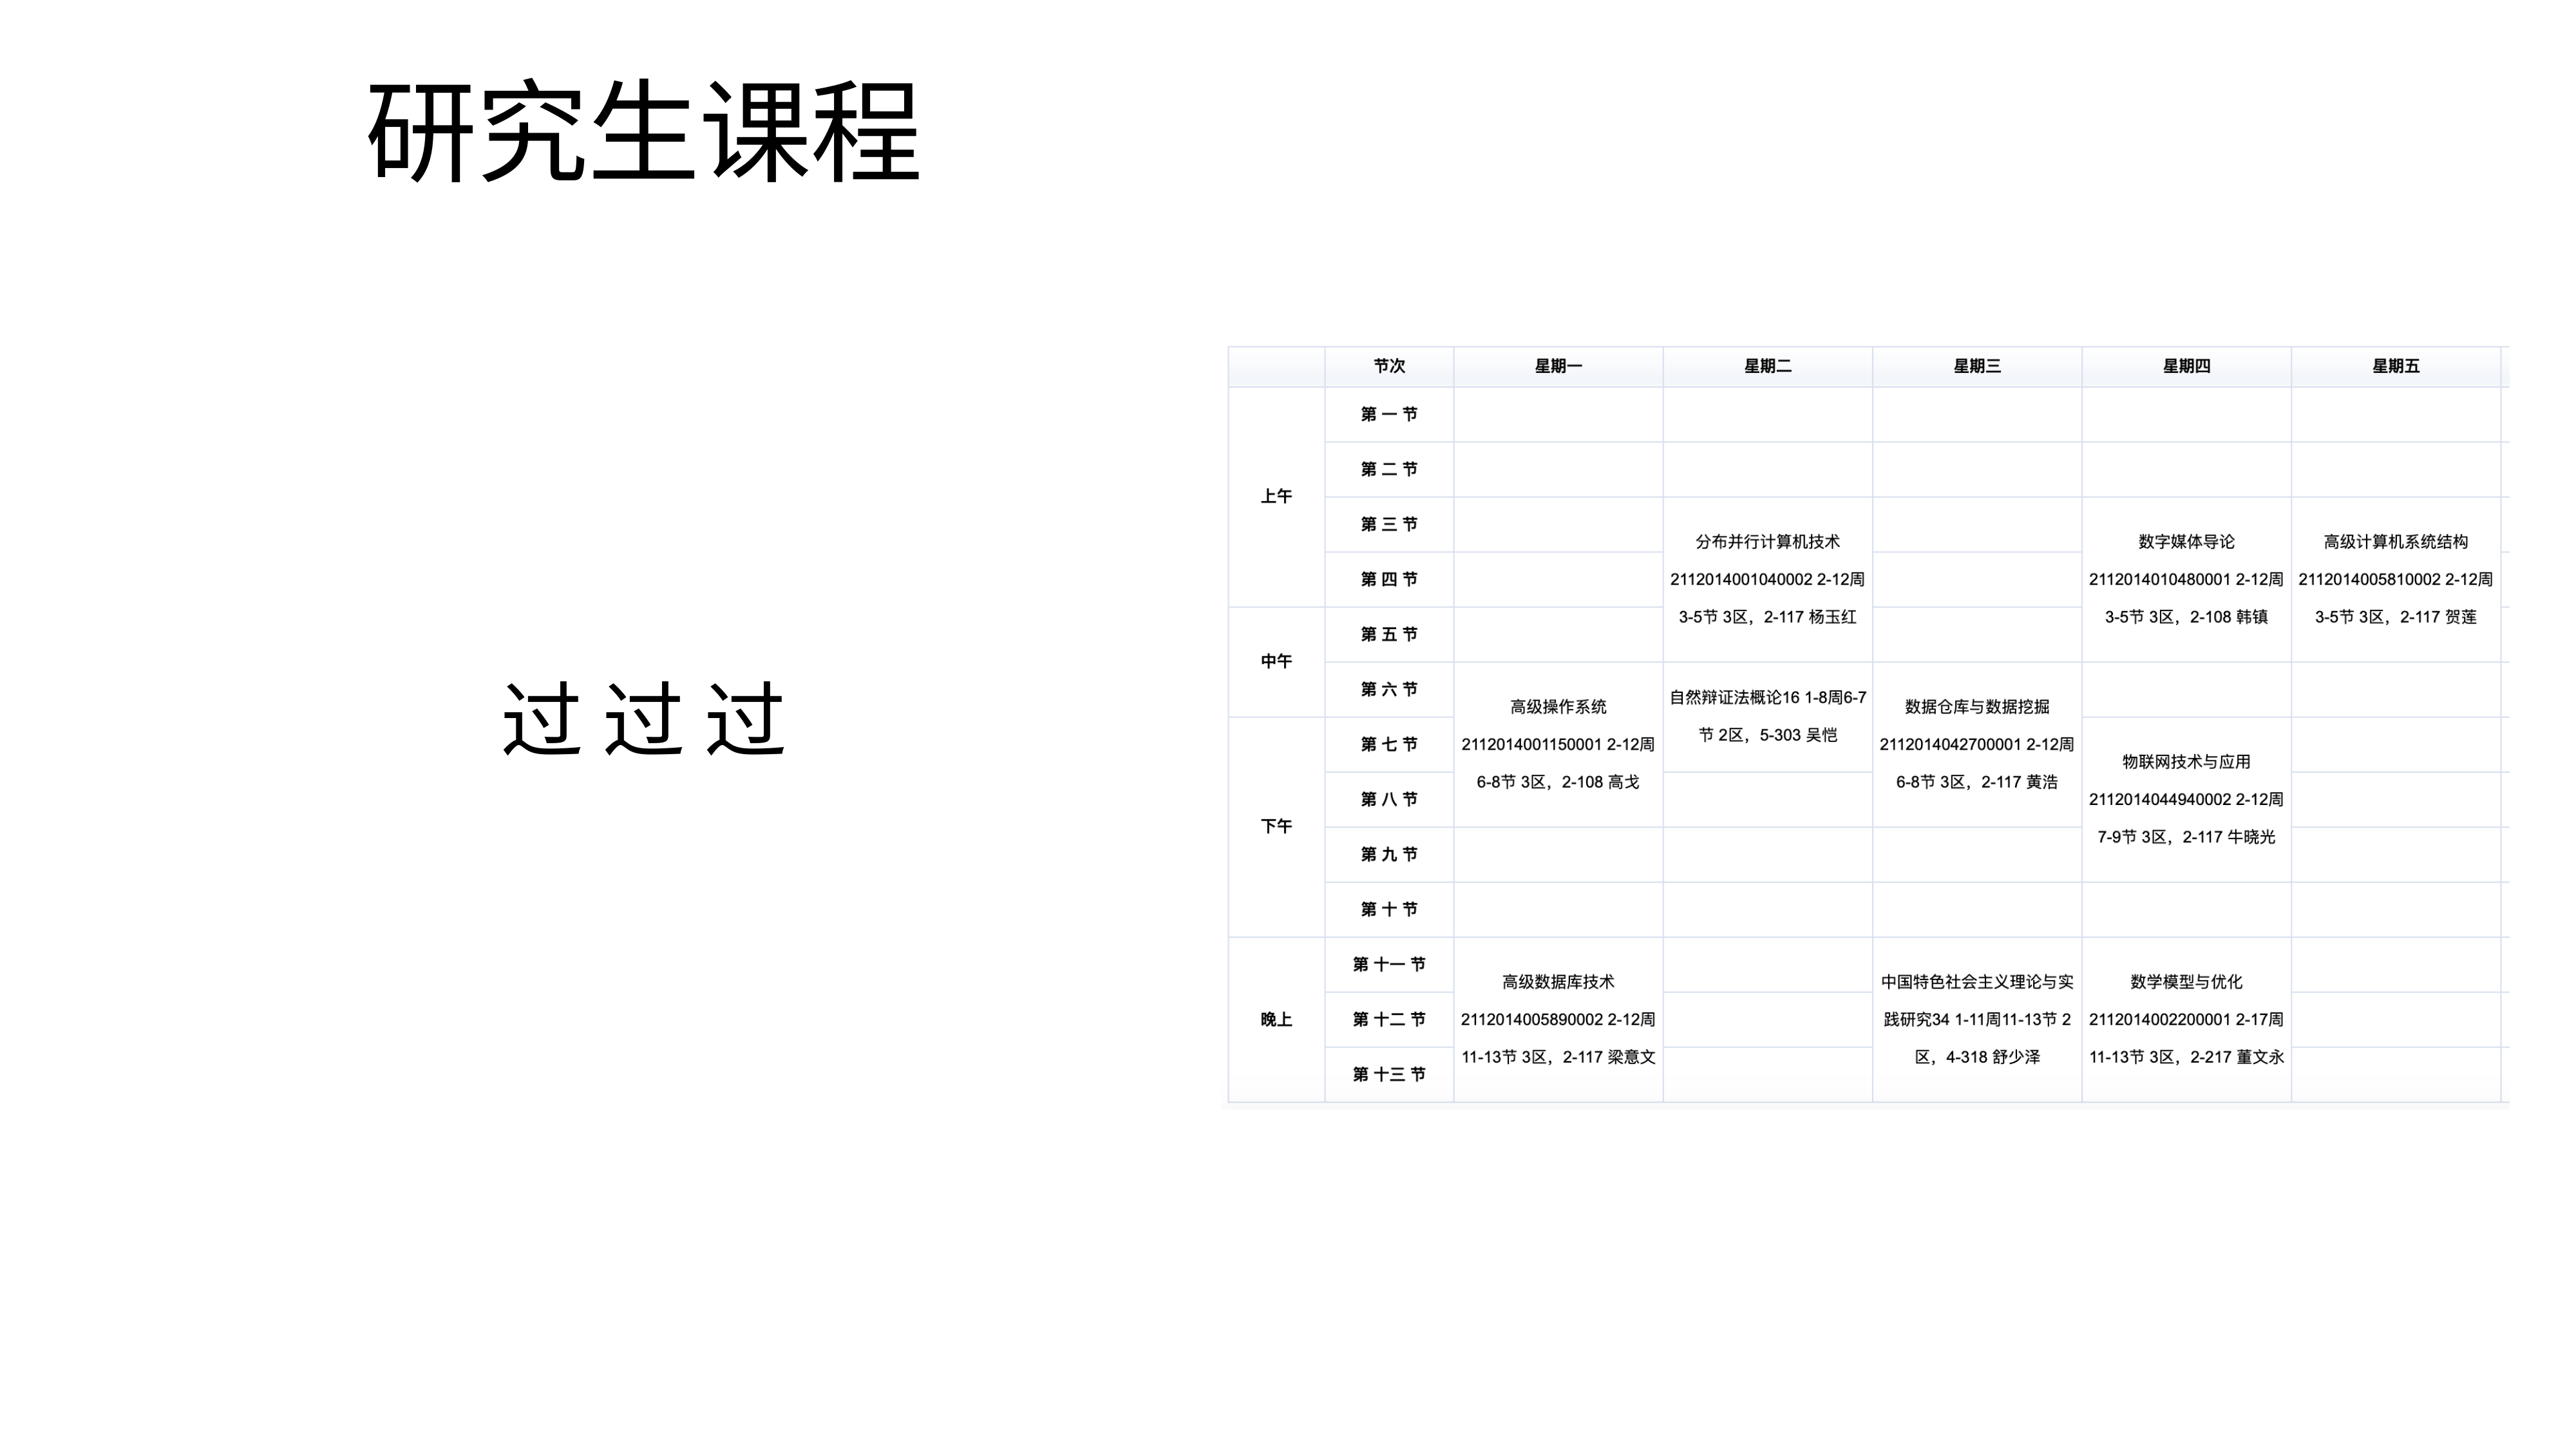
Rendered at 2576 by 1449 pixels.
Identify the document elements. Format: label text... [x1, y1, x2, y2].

title 研究生课程 [128, 81, 1160, 252]
picture [1220, 339, 2510, 1110]
list 过 过 过 [462, 639, 826, 810]
